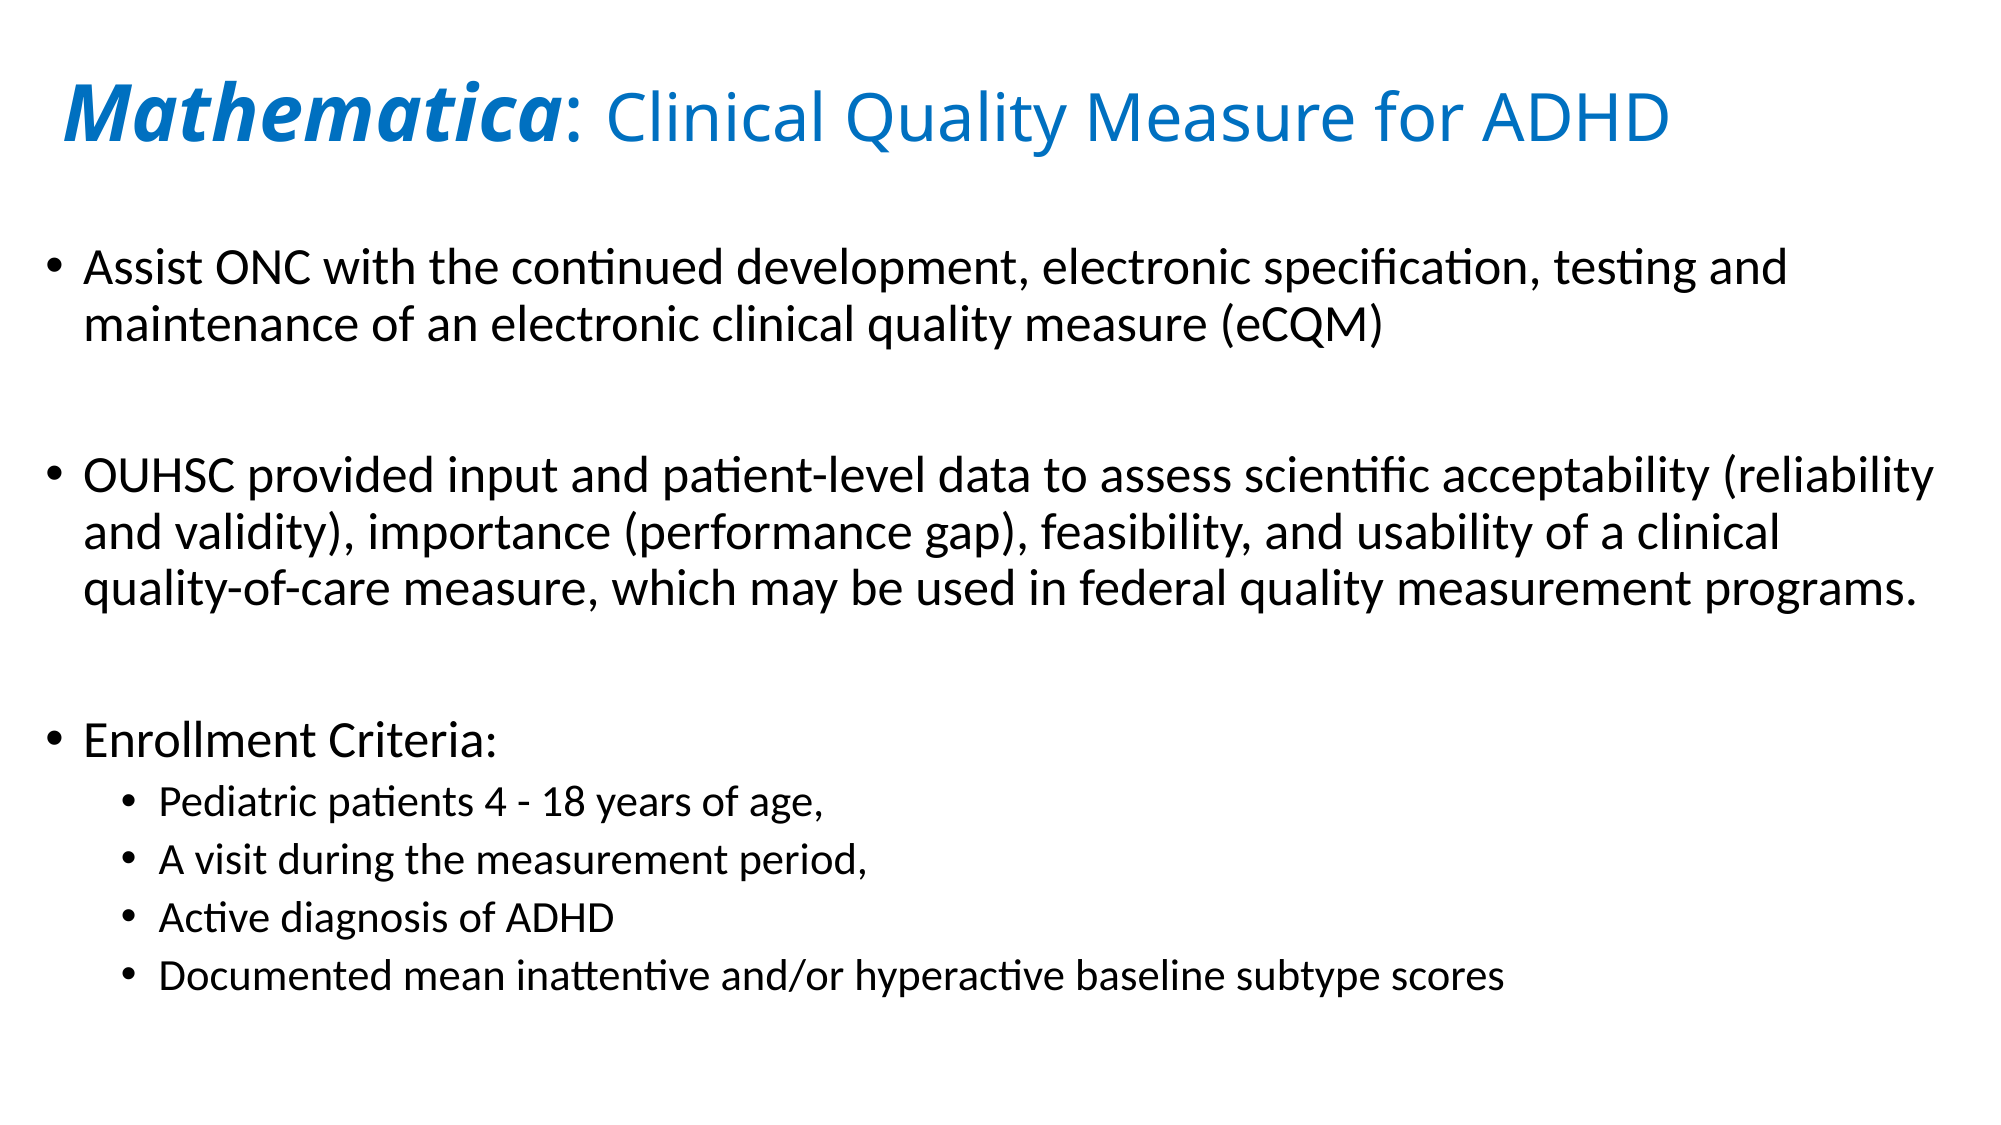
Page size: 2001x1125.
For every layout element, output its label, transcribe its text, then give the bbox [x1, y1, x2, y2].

list Assist ONC with the continued development, electronic specification, testing and maintenance of an electronic clinical quality measure (eCQM) OUHSC provided input and patient-level data to assess scientific acceptability (reliability and validity), importance (performance gap), feasibility, and usability of a clinical quality-of-care measure, which may be used in federal quality measurement programs. Enrollment Criteria: Pediatric patients 4 - 18 years of age, A visit during the measurement period, Active diagnosis of ADHD Documented mean inattentive and/or hyperactive baseline subtype scores [30, 232, 1964, 1018]
title Mathematica: Clinical Quality Measure for ADHD [47, 18, 1964, 213]
